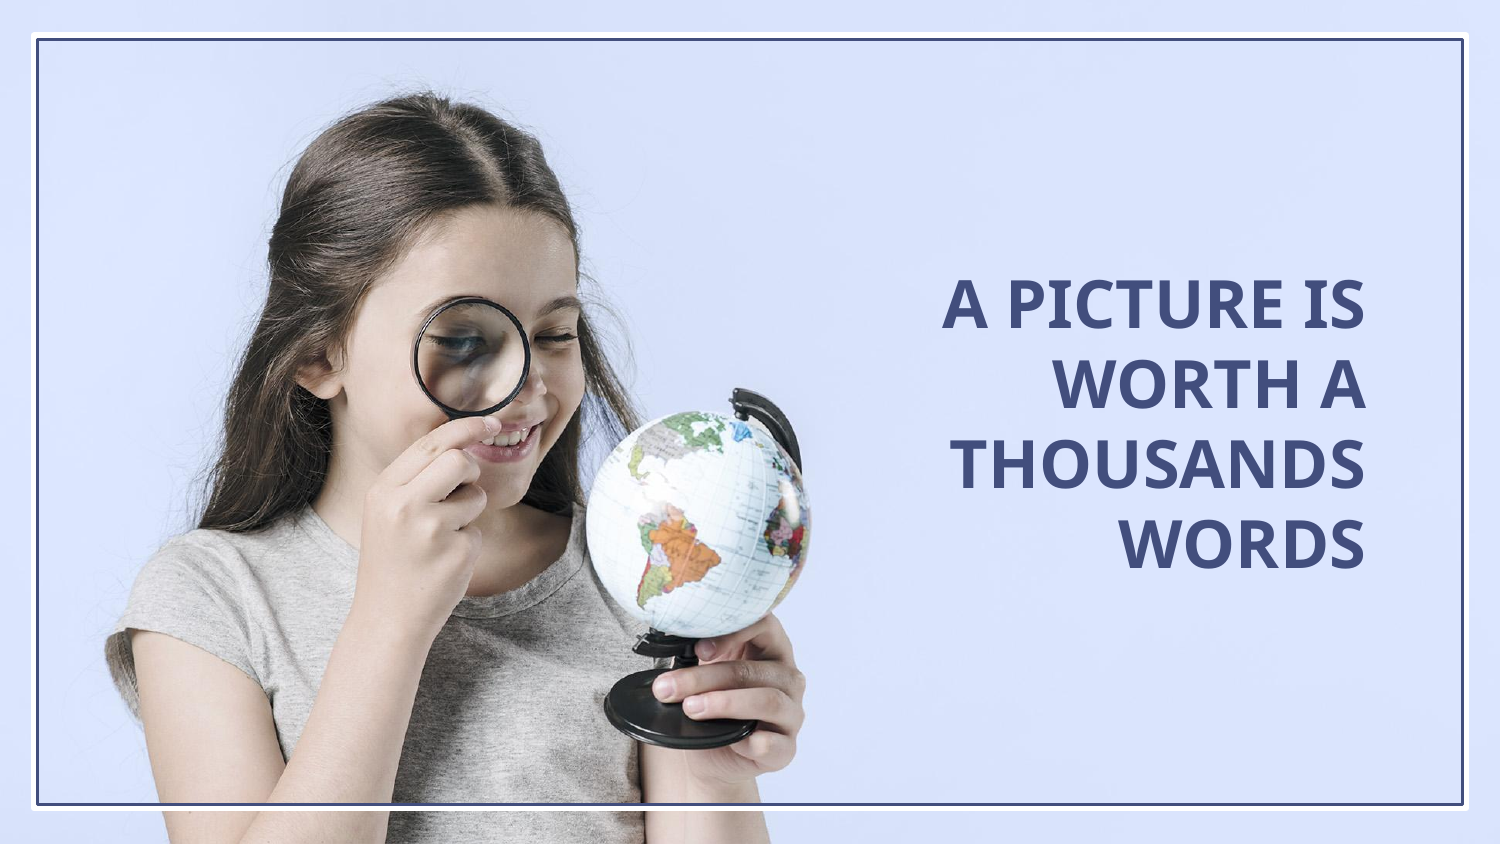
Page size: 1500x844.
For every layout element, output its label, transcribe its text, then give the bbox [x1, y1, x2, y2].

title A PICTURE IS WORTH A THOUSANDS WORDS [906, 249, 1382, 594]
picture [0, 0, 1500, 844]
